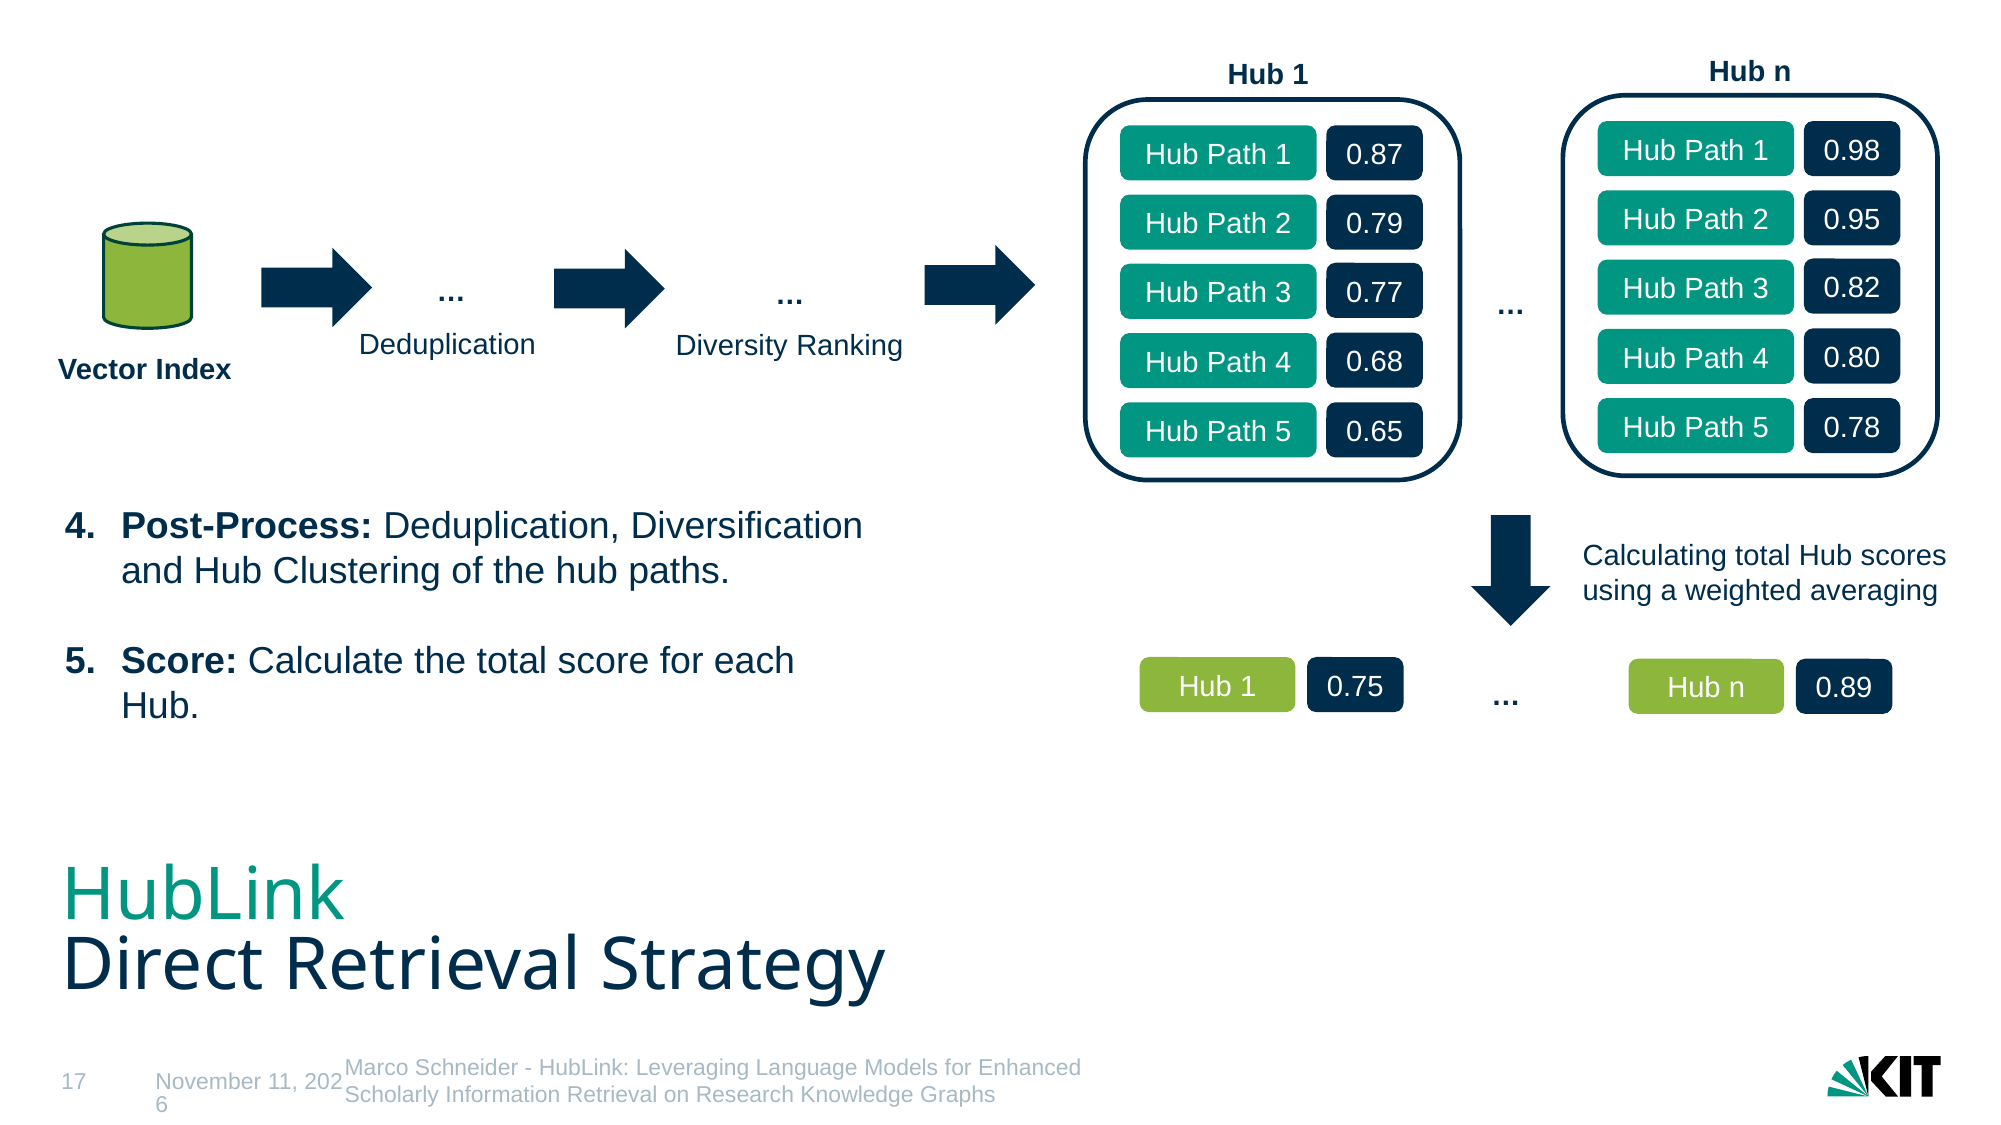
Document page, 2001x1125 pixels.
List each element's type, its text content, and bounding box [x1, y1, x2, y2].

text_box 0.87 [1326, 125, 1423, 181]
slide_number 17 [60, 1029, 156, 1125]
text_box 0.79 [1326, 194, 1423, 250]
text_box [923, 241, 1038, 329]
text_box Diversity Ranking [660, 318, 946, 369]
text_box Vector Index [43, 343, 328, 393]
text_box [1083, 99, 1462, 482]
text_box … [404, 265, 499, 315]
text_box 0.89 [1795, 658, 1893, 714]
text_box Calculating total Hub scores using a weighted averaging [1567, 529, 1981, 614]
text_box [101, 221, 194, 330]
text_box 0.82 [1803, 258, 1901, 314]
text_box … [1459, 668, 1553, 719]
text_box 0.75 [1307, 656, 1404, 713]
text_box 0.95 [1803, 190, 1901, 246]
text_box 0.78 [1803, 398, 1901, 454]
text_box 0.77 [1326, 262, 1423, 318]
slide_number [156, 1029, 344, 1125]
text_box [1467, 513, 1555, 629]
text_box … [1463, 277, 1558, 328]
text_box Hub n [1608, 45, 1893, 95]
text_box Hub n [1628, 658, 1785, 714]
text_box … [743, 268, 837, 318]
title HubLink Direct Retrieval Strategy [60, 863, 983, 1029]
text_box [552, 244, 667, 333]
text_box 0.80 [1803, 328, 1901, 384]
text_box 0.65 [1326, 402, 1423, 458]
text_box 0.98 [1803, 121, 1901, 177]
text_box Deduplication [344, 318, 629, 368]
text_box Post-Process: Deduplication, Diversification and Hub Clustering of the hub paths. Score: Calculate the total score for each Hub. [49, 493, 881, 734]
text_box [106, 225, 189, 243]
text_box Hub 1 [1125, 48, 1411, 99]
footer Marco Schneider - HubLink: Leveraging Language Models for Enhanced Scholarly Information Retrieval on Research Knowledge Graphs [344, 1029, 1095, 1125]
text_box [259, 243, 375, 331]
text_box 0.68 [1326, 332, 1423, 388]
text_box Hub 1 [1139, 656, 1296, 713]
text_box [1561, 95, 1940, 478]
